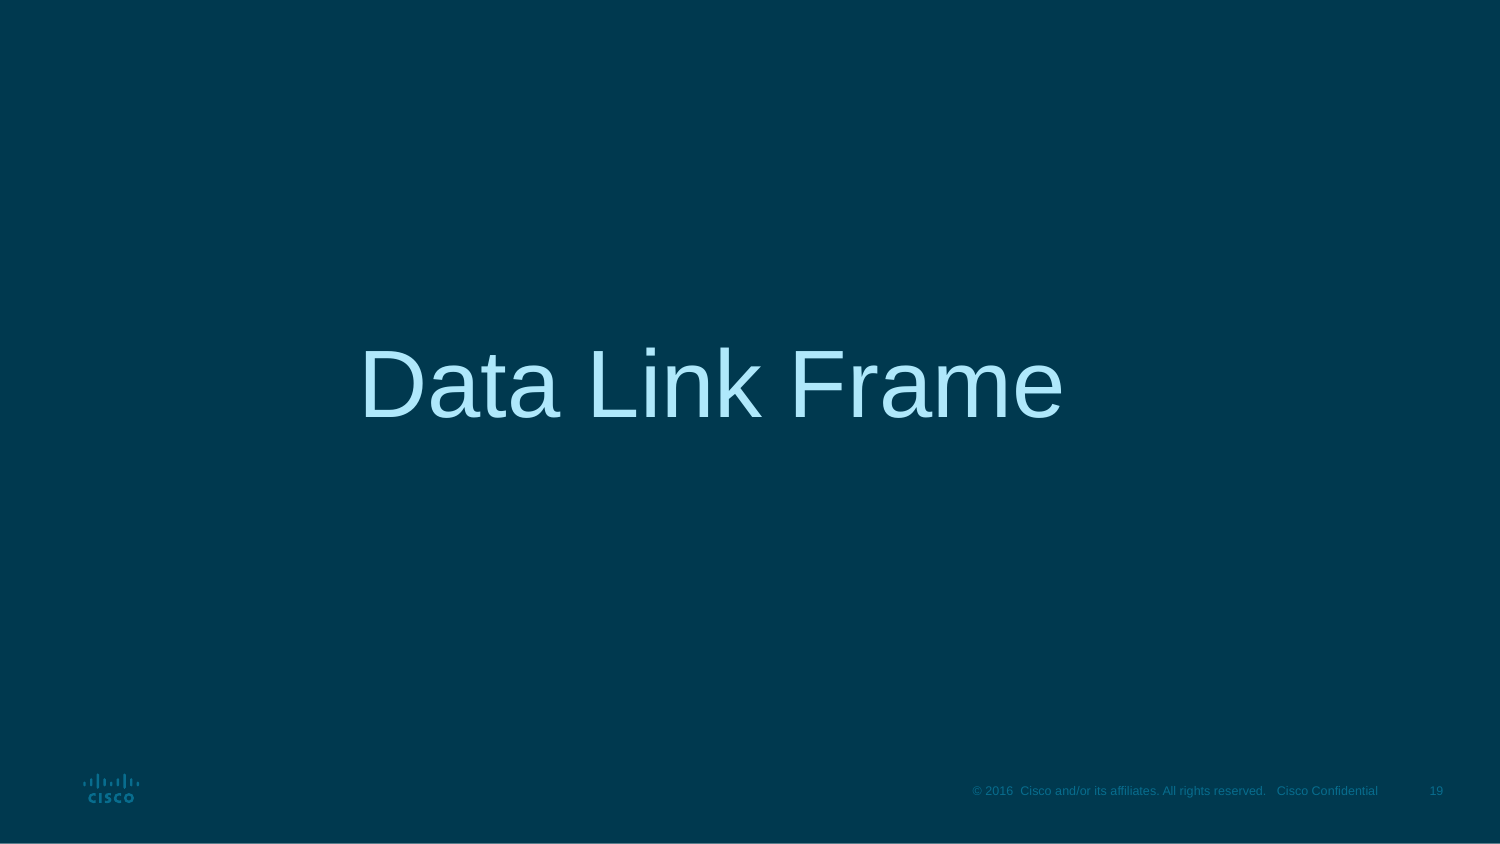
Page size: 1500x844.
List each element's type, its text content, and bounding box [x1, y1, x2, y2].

title Data Link Frame [68, 293, 1356, 446]
